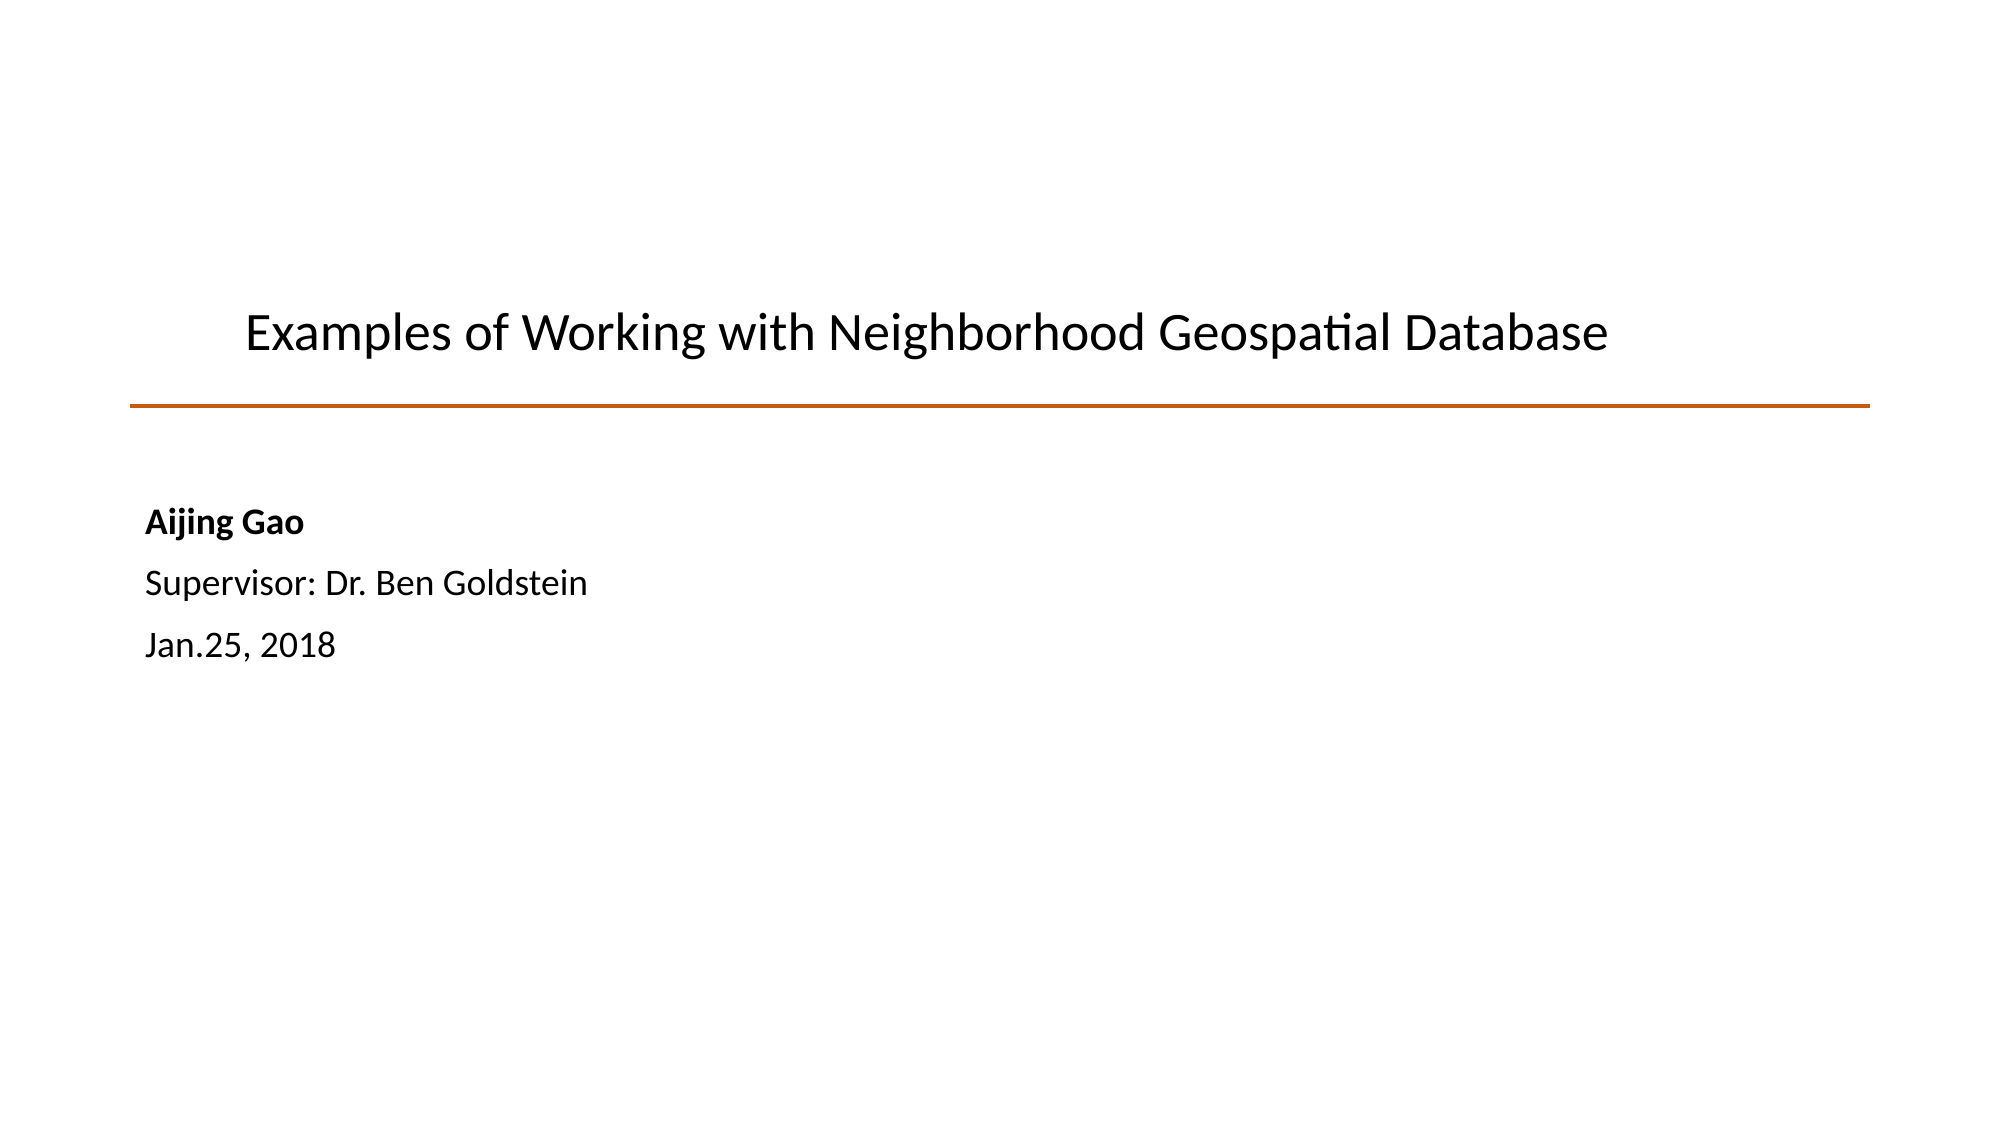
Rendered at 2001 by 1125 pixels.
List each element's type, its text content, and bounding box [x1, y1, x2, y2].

subtitle Aijing Gao Supervisor: Dr. Ben Goldstein Jan.25, 2018 [130, 494, 1631, 767]
title Examples of Working with Neighborhood Geospatial Database [0, 238, 1890, 370]
